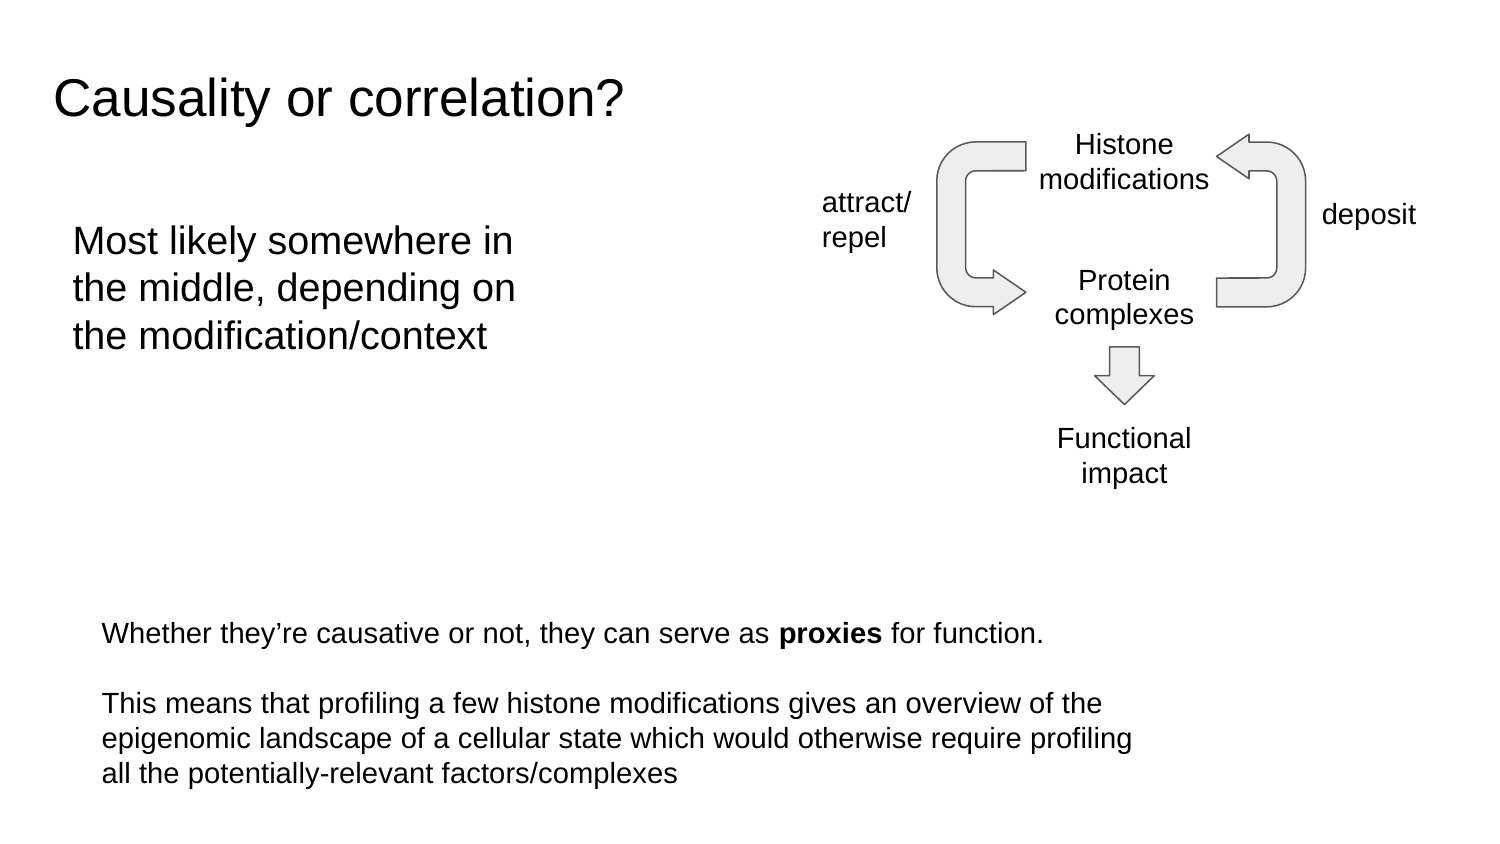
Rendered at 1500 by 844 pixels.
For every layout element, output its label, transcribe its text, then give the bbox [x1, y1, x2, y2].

text_box Most likely somewhere in the middle, depending on the modification/context [57, 199, 554, 372]
text_box Protein complexes [1012, 245, 1237, 346]
text_box Histone modifications [1012, 110, 1237, 210]
text_box [1094, 346, 1155, 404]
text_box [936, 141, 1026, 315]
text_box attract/ repel [806, 167, 950, 268]
text_box Functional impact [1012, 404, 1237, 505]
text_box deposit [1306, 180, 1450, 246]
text_box [1237, 134, 1306, 307]
text_box Whether they’re causative or not, they can serve as proxies for function. This means that profiling a few histone modifications gives an overview of the epigenomic landscape of a cellular state which would otherwise require profiling all the potentially-relevant factors/complexes [86, 599, 1177, 805]
title Causality or correlation? [38, 48, 1437, 142]
